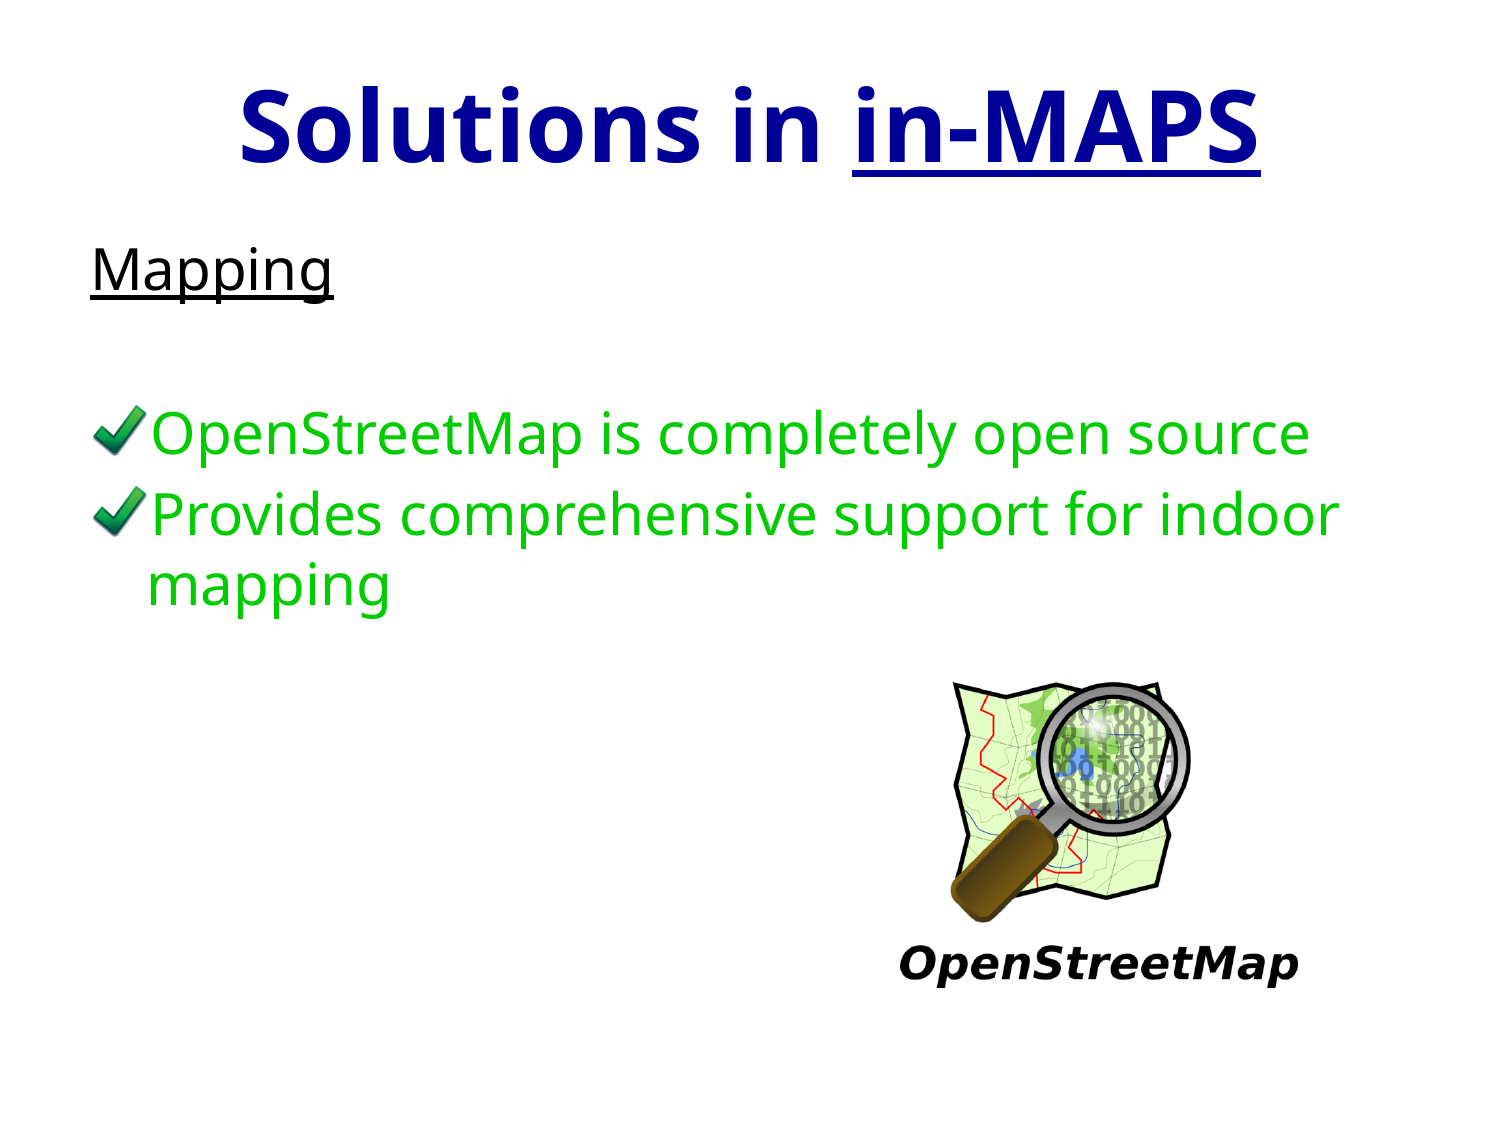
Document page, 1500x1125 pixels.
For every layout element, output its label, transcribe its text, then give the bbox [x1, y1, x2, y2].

list Mapping OpenStreetMap is completely open source Provides comprehensive support for indoor mapping [75, 224, 1425, 1075]
title Solutions in in-MAPS [0, 45, 1500, 200]
picture [90, 404, 151, 458]
picture [899, 662, 1298, 988]
picture [90, 485, 151, 539]
